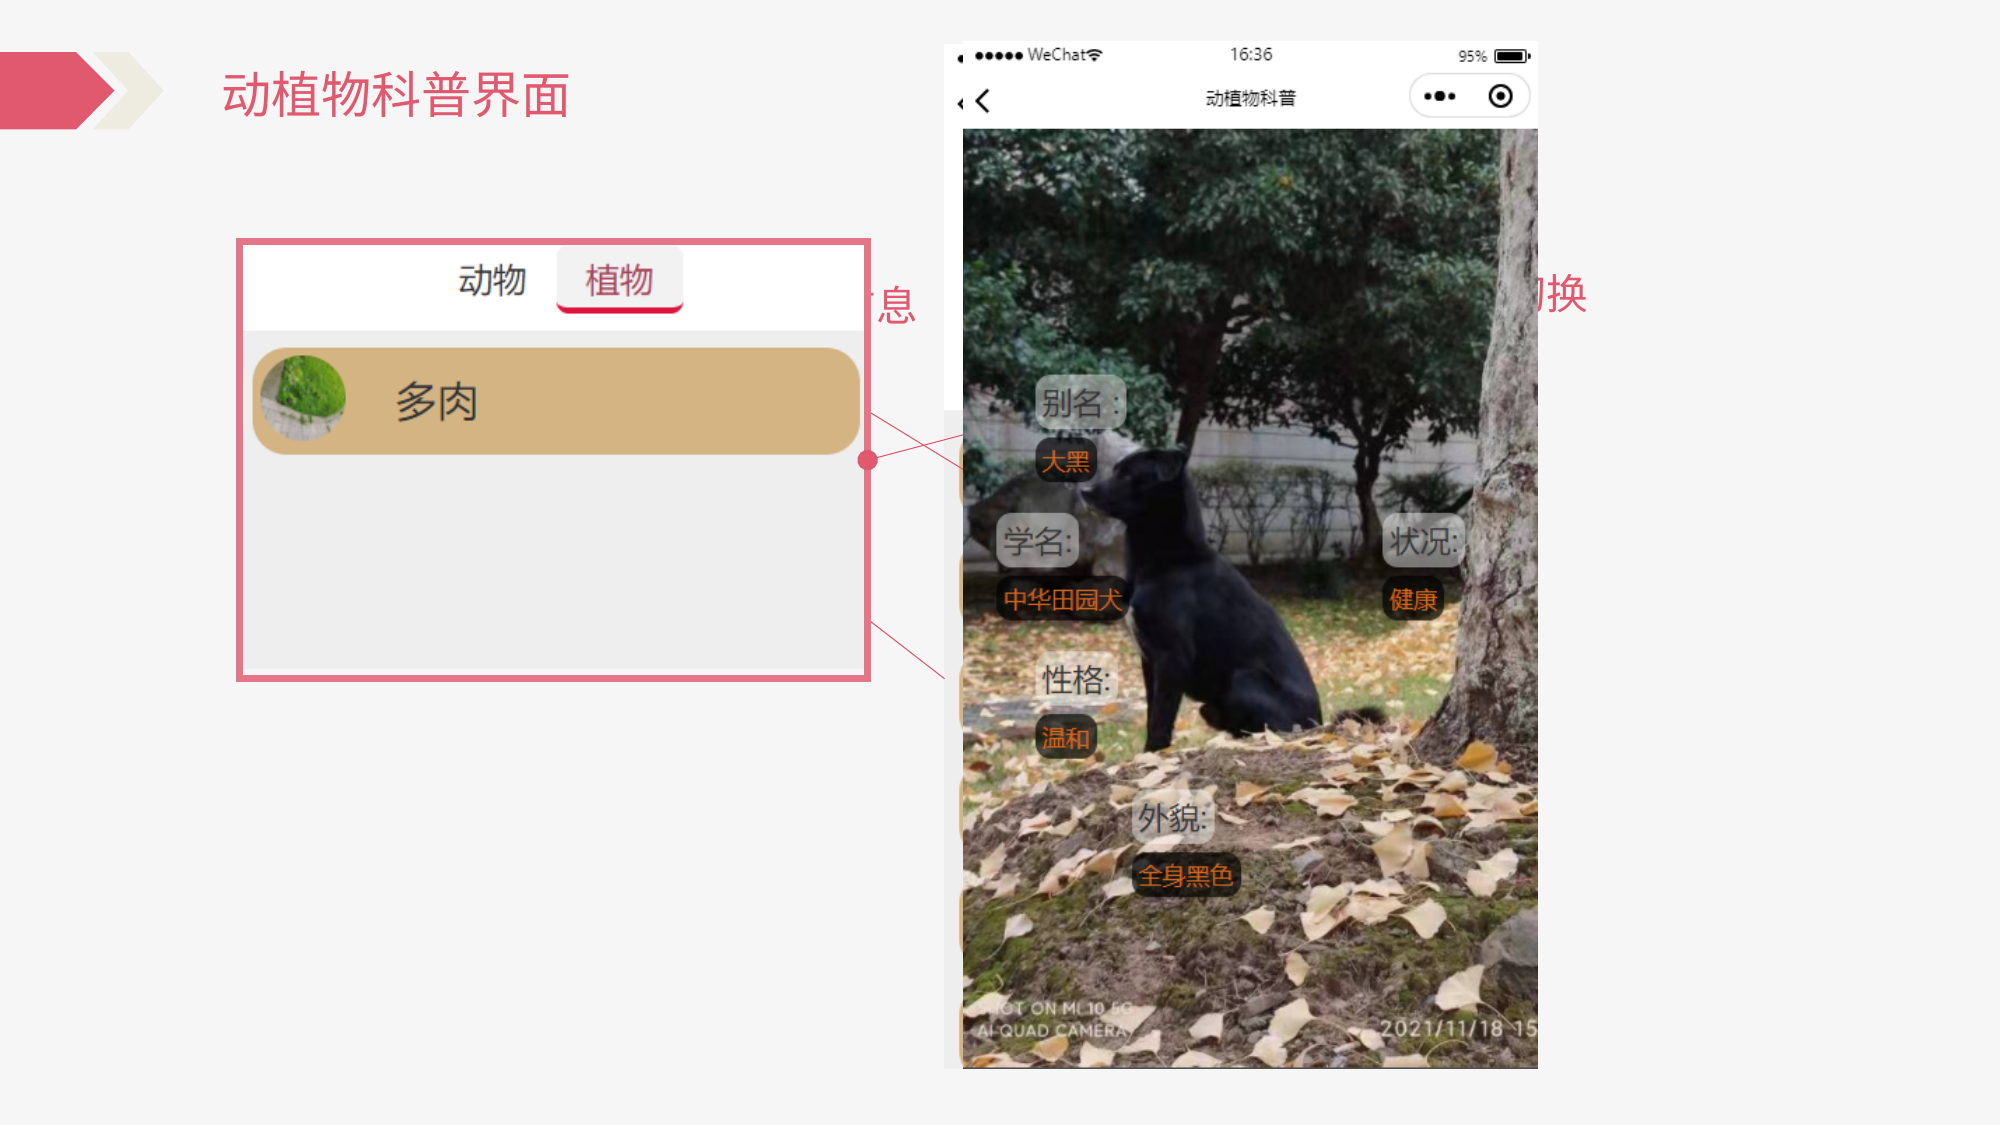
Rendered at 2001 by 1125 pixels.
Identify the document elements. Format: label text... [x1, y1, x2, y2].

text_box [239, 241, 963, 679]
text_box 点击切换 [1538, 260, 1930, 326]
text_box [195, 44, 963, 132]
picture [944, 41, 1538, 1070]
